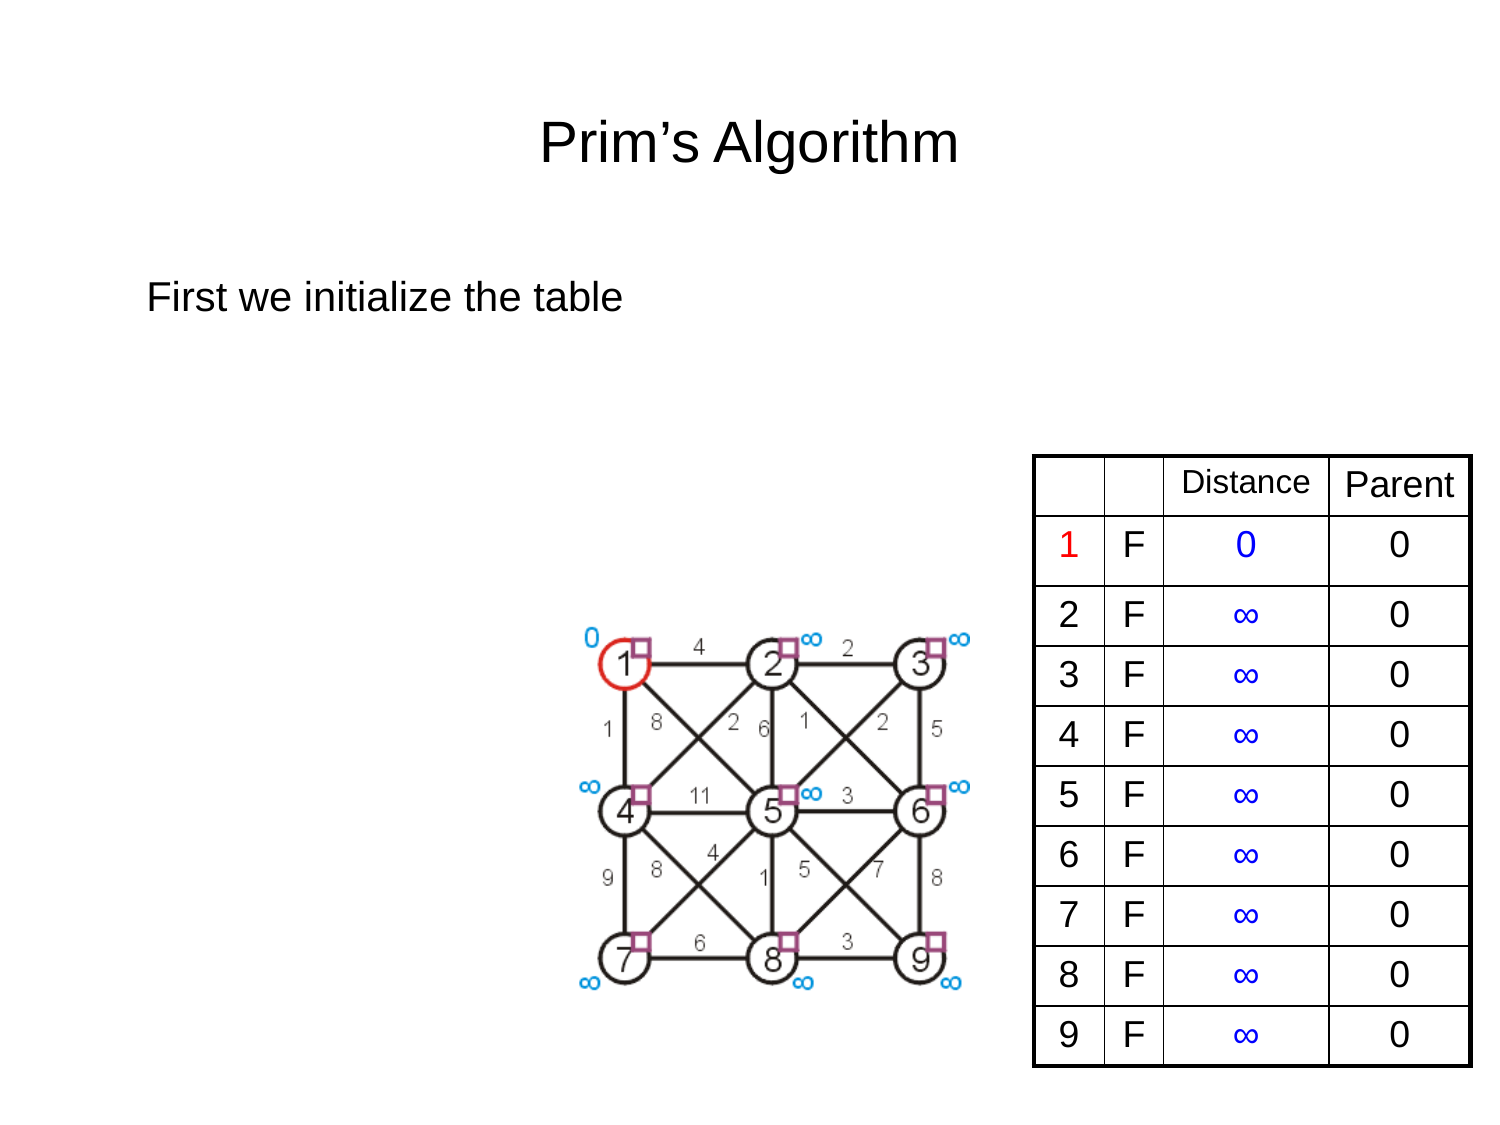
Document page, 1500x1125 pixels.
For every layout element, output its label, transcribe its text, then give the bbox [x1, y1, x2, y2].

table_cell 0 [1330, 827, 1468, 885]
table_cell 0 [1330, 767, 1468, 825]
table_cell 3 [1036, 647, 1104, 705]
table_cell 5 [1036, 767, 1104, 825]
table_cell F [1105, 947, 1163, 1005]
table_cell F [1105, 707, 1163, 765]
table_cell ∞ [1164, 887, 1328, 945]
table_cell 6 [1036, 827, 1104, 885]
table_cell 7 [1036, 887, 1104, 945]
table_cell 2 [1036, 587, 1104, 645]
table_cell ∞ [1164, 767, 1328, 825]
table_cell 0 [1330, 707, 1468, 765]
table_cell 9 [1036, 1007, 1104, 1064]
table_cell F [1105, 1007, 1163, 1064]
table_cell 8 [1036, 947, 1104, 1005]
table_cell ∞ [1164, 827, 1328, 885]
table_cell F [1105, 647, 1163, 705]
table_header [1036, 458, 1104, 515]
table_cell 0 [1330, 587, 1468, 645]
title Prim’s Algorithm [74, 44, 1426, 233]
table_cell 1 [1036, 517, 1104, 585]
table_header [1105, 458, 1163, 515]
table_cell ∞ [1164, 647, 1328, 705]
table_cell 0 [1330, 887, 1468, 945]
table_header Parent [1330, 458, 1468, 515]
table_cell F [1105, 587, 1163, 645]
picture [567, 623, 970, 1001]
table_cell 0 [1330, 1007, 1468, 1064]
table_header Distance [1164, 458, 1328, 515]
table_cell ∞ [1164, 1007, 1328, 1064]
table_cell 0 [1330, 517, 1468, 585]
table_cell 0 [1164, 517, 1328, 585]
table_cell 0 [1330, 947, 1468, 1005]
table_cell 0 [1330, 647, 1468, 705]
table_cell F [1105, 887, 1163, 945]
table_cell ∞ [1164, 587, 1328, 645]
table_cell ∞ [1164, 947, 1328, 1005]
list First we initialize the table [74, 262, 1426, 1006]
table_cell ∞ [1164, 707, 1328, 765]
table_cell 4 [1036, 707, 1104, 765]
table_cell F [1105, 827, 1163, 885]
table_cell F [1105, 767, 1163, 825]
table_cell F [1105, 517, 1163, 585]
